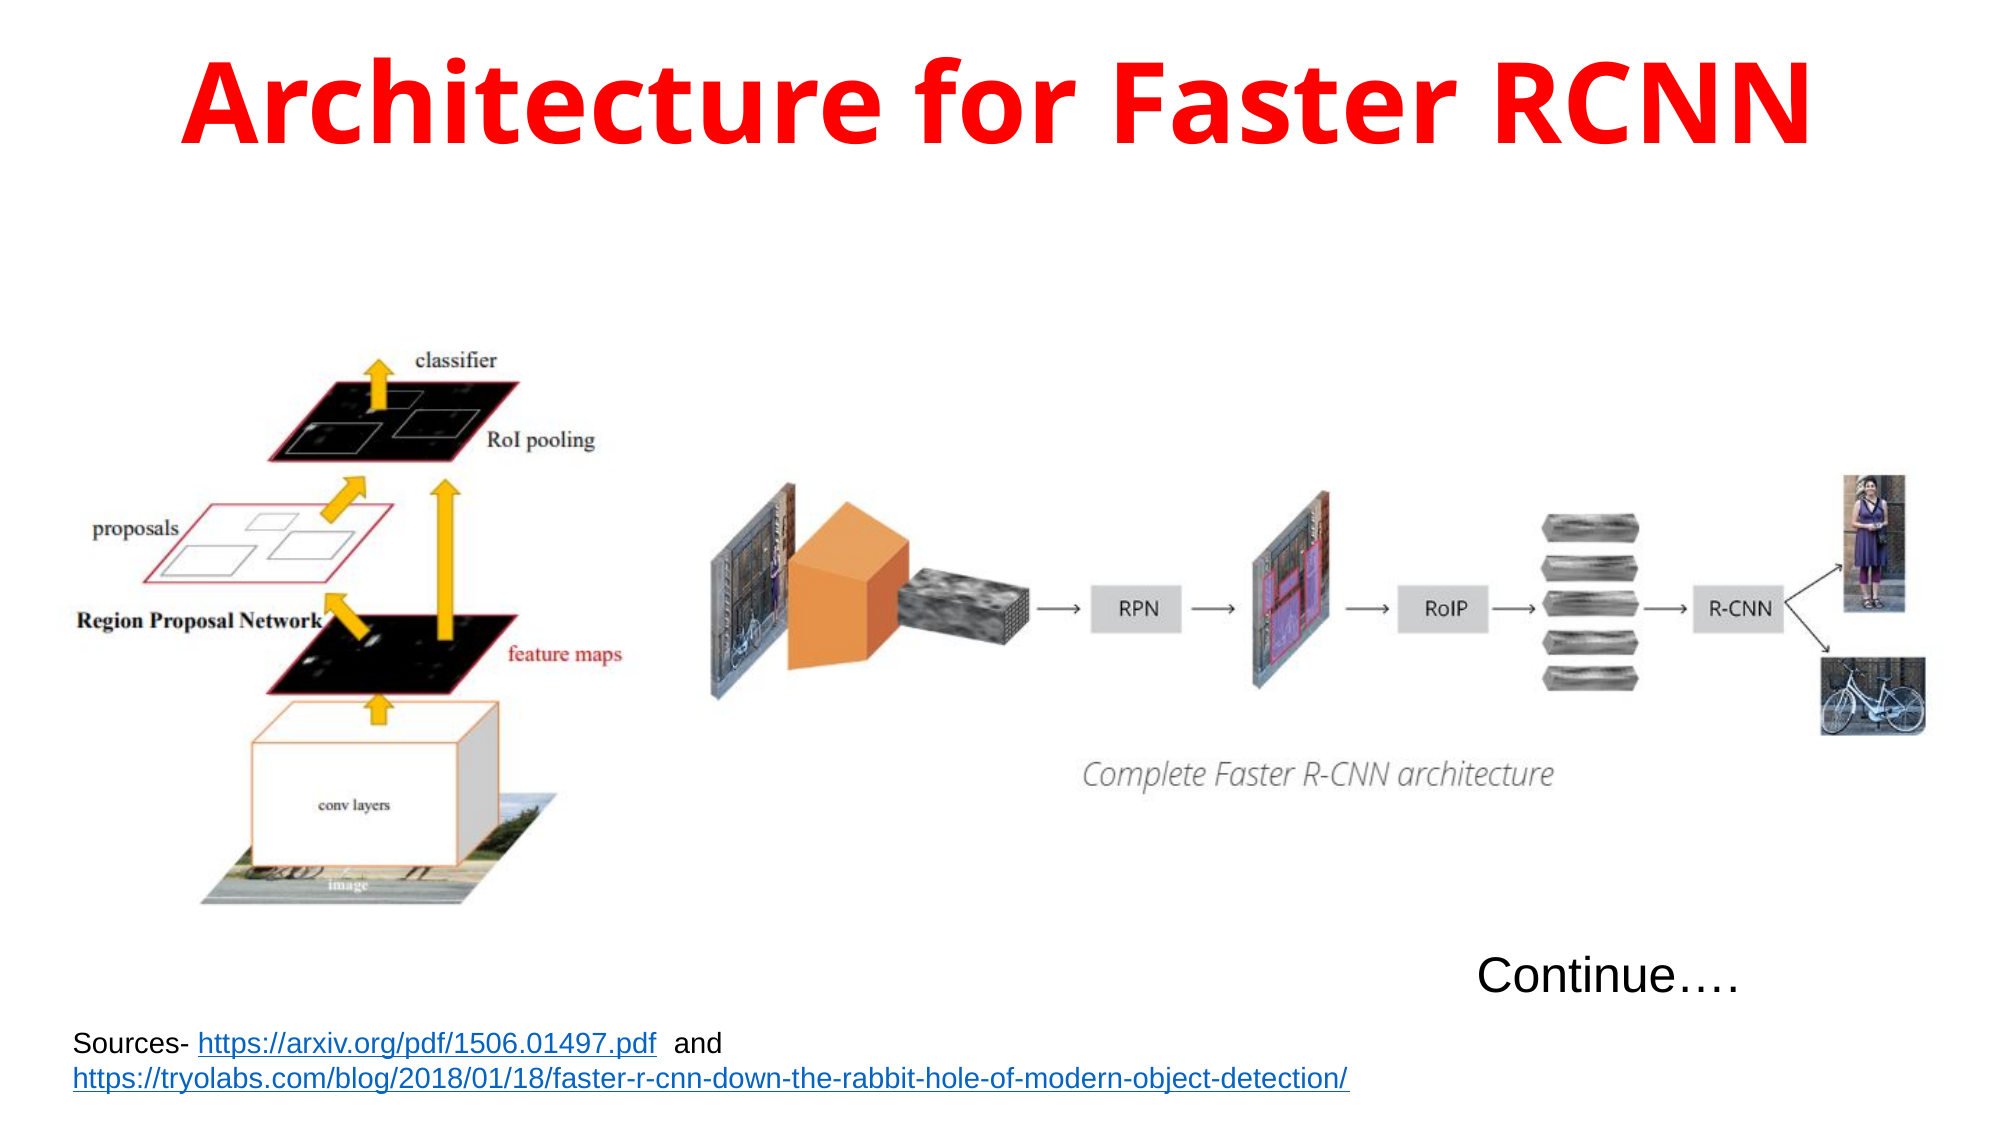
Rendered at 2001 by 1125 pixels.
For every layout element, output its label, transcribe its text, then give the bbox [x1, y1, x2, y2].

text_box Sources- https://arxiv.org/pdf/1506.01497.pdf and https://tryolabs.com/blog/2018/01/18/faster-r-cnn-down-the-rabbit-hole-of-modern-object-detection/ [57, 1009, 1943, 1103]
picture [675, 446, 1981, 804]
text_box Continue…. [1461, 927, 1863, 1020]
title Architecture for Faster RCNN [137, 19, 1863, 178]
picture [58, 327, 647, 923]
